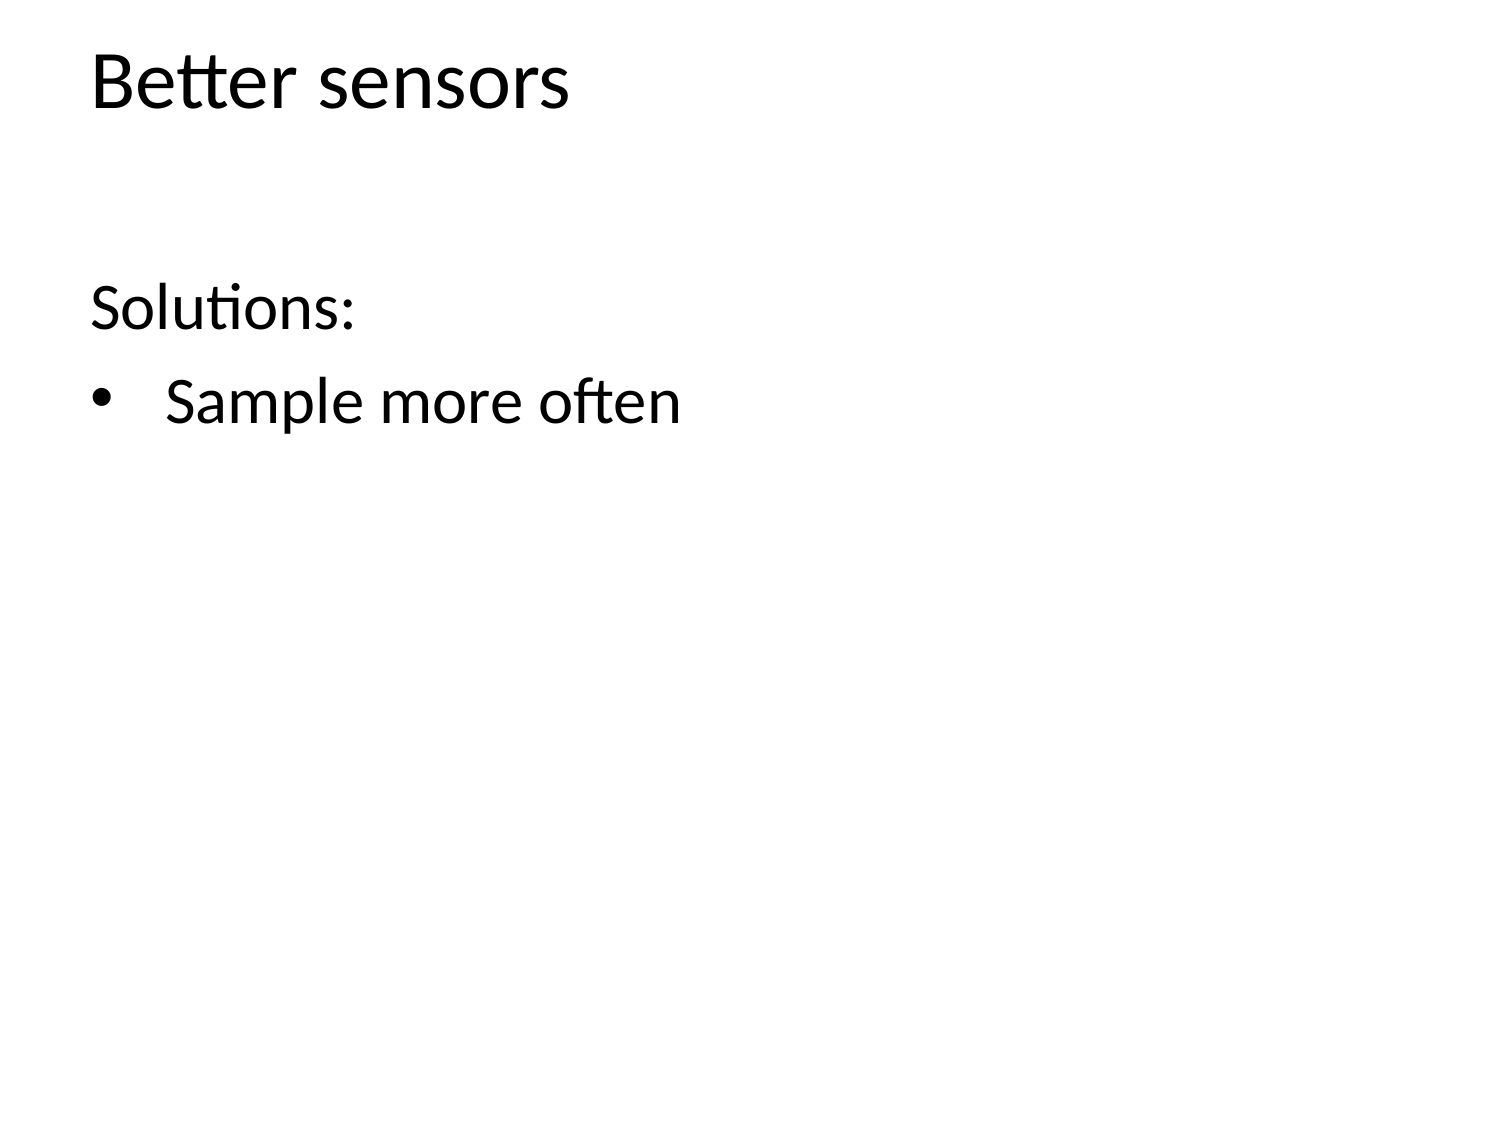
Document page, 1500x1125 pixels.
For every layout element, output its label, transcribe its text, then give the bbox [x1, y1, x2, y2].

list Solutions: Sample more often [75, 162, 1425, 1005]
title Better sensors [75, 0, 1425, 150]
